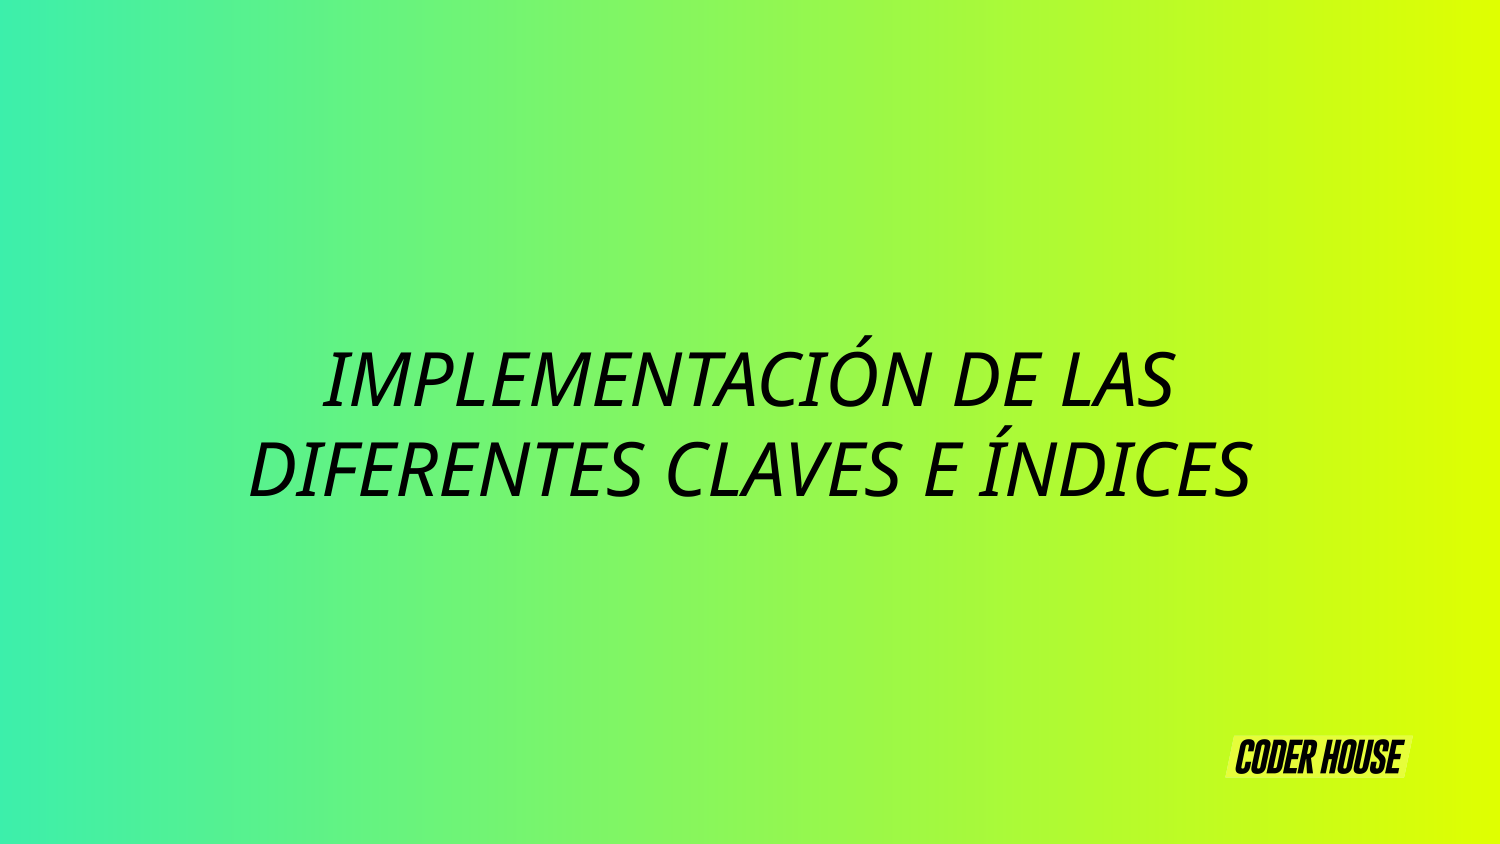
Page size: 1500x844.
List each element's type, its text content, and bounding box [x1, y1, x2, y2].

text_box IMPLEMENTACIÓN DE LAS DIFERENTES CLAVES E ÍNDICES [173, 340, 1326, 503]
picture [1221, 728, 1417, 784]
